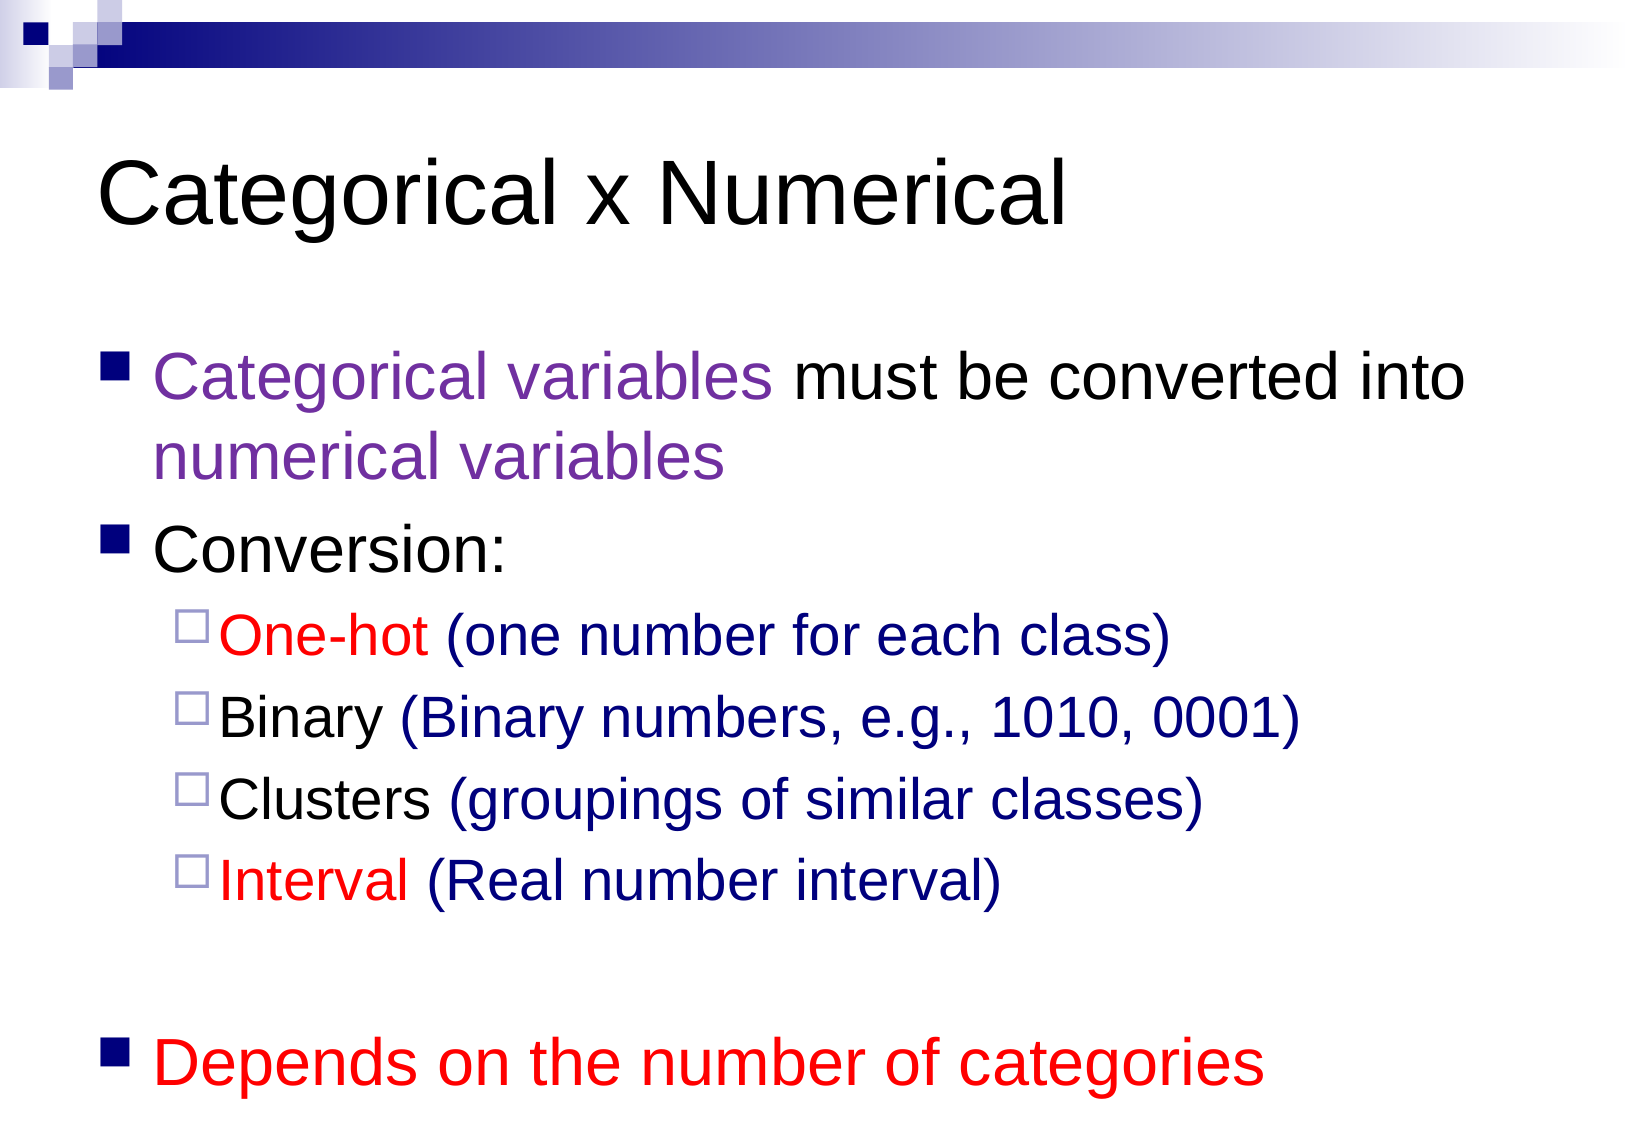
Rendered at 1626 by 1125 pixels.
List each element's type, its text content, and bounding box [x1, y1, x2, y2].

list Categorical variables must be converted into numerical variables Conversion: One-hot (one number for each class) Binary (Binary numbers, e.g., 1010, 0001) Clusters (groupings of similar classes) Interval (Real number interval) Depends on the number of categories [81, 324, 1544, 963]
title Categorical x Numerical [81, 75, 1544, 300]
